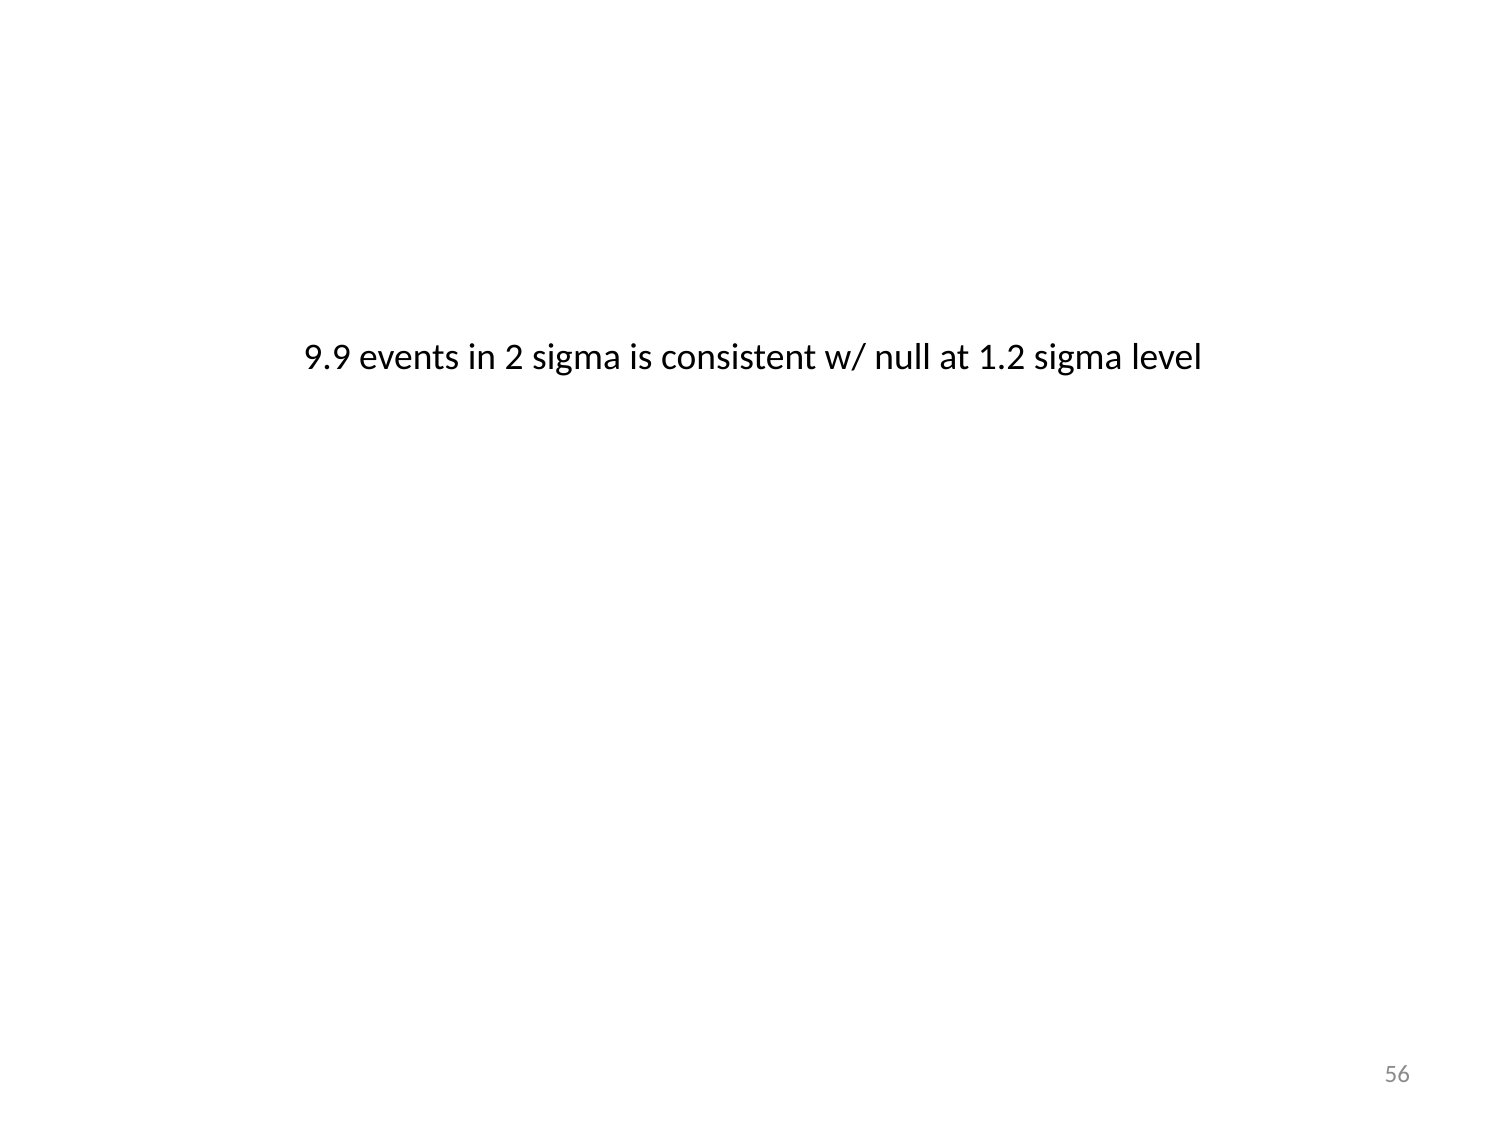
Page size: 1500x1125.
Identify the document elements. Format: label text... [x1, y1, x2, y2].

slide_number 56 [1074, 1042, 1425, 1103]
text_box 9.9 events in 2 sigma is consistent w/ null at 1.2 sigma level [288, 324, 1218, 385]
